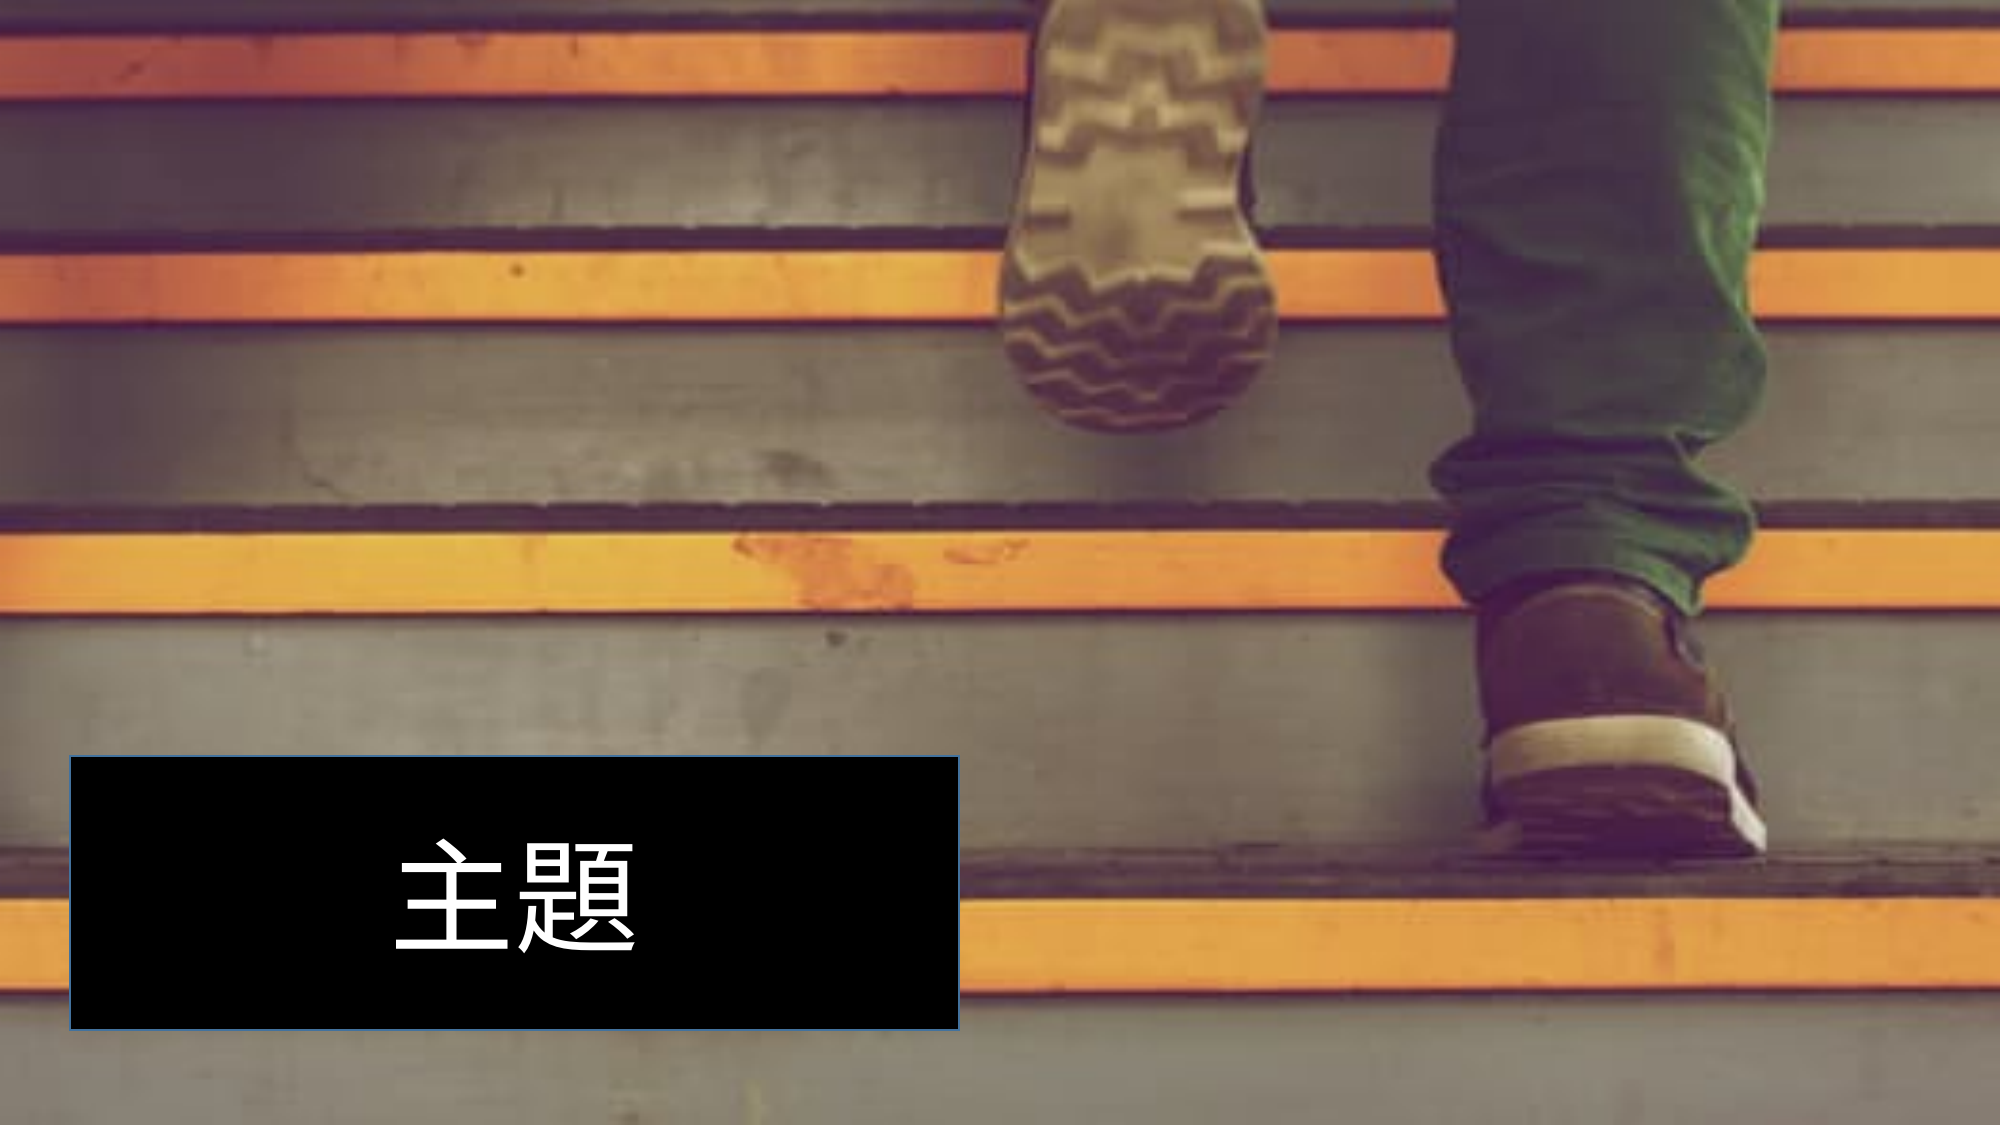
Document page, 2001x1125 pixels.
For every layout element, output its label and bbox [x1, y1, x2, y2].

list [0, 0, 2000, 1125]
